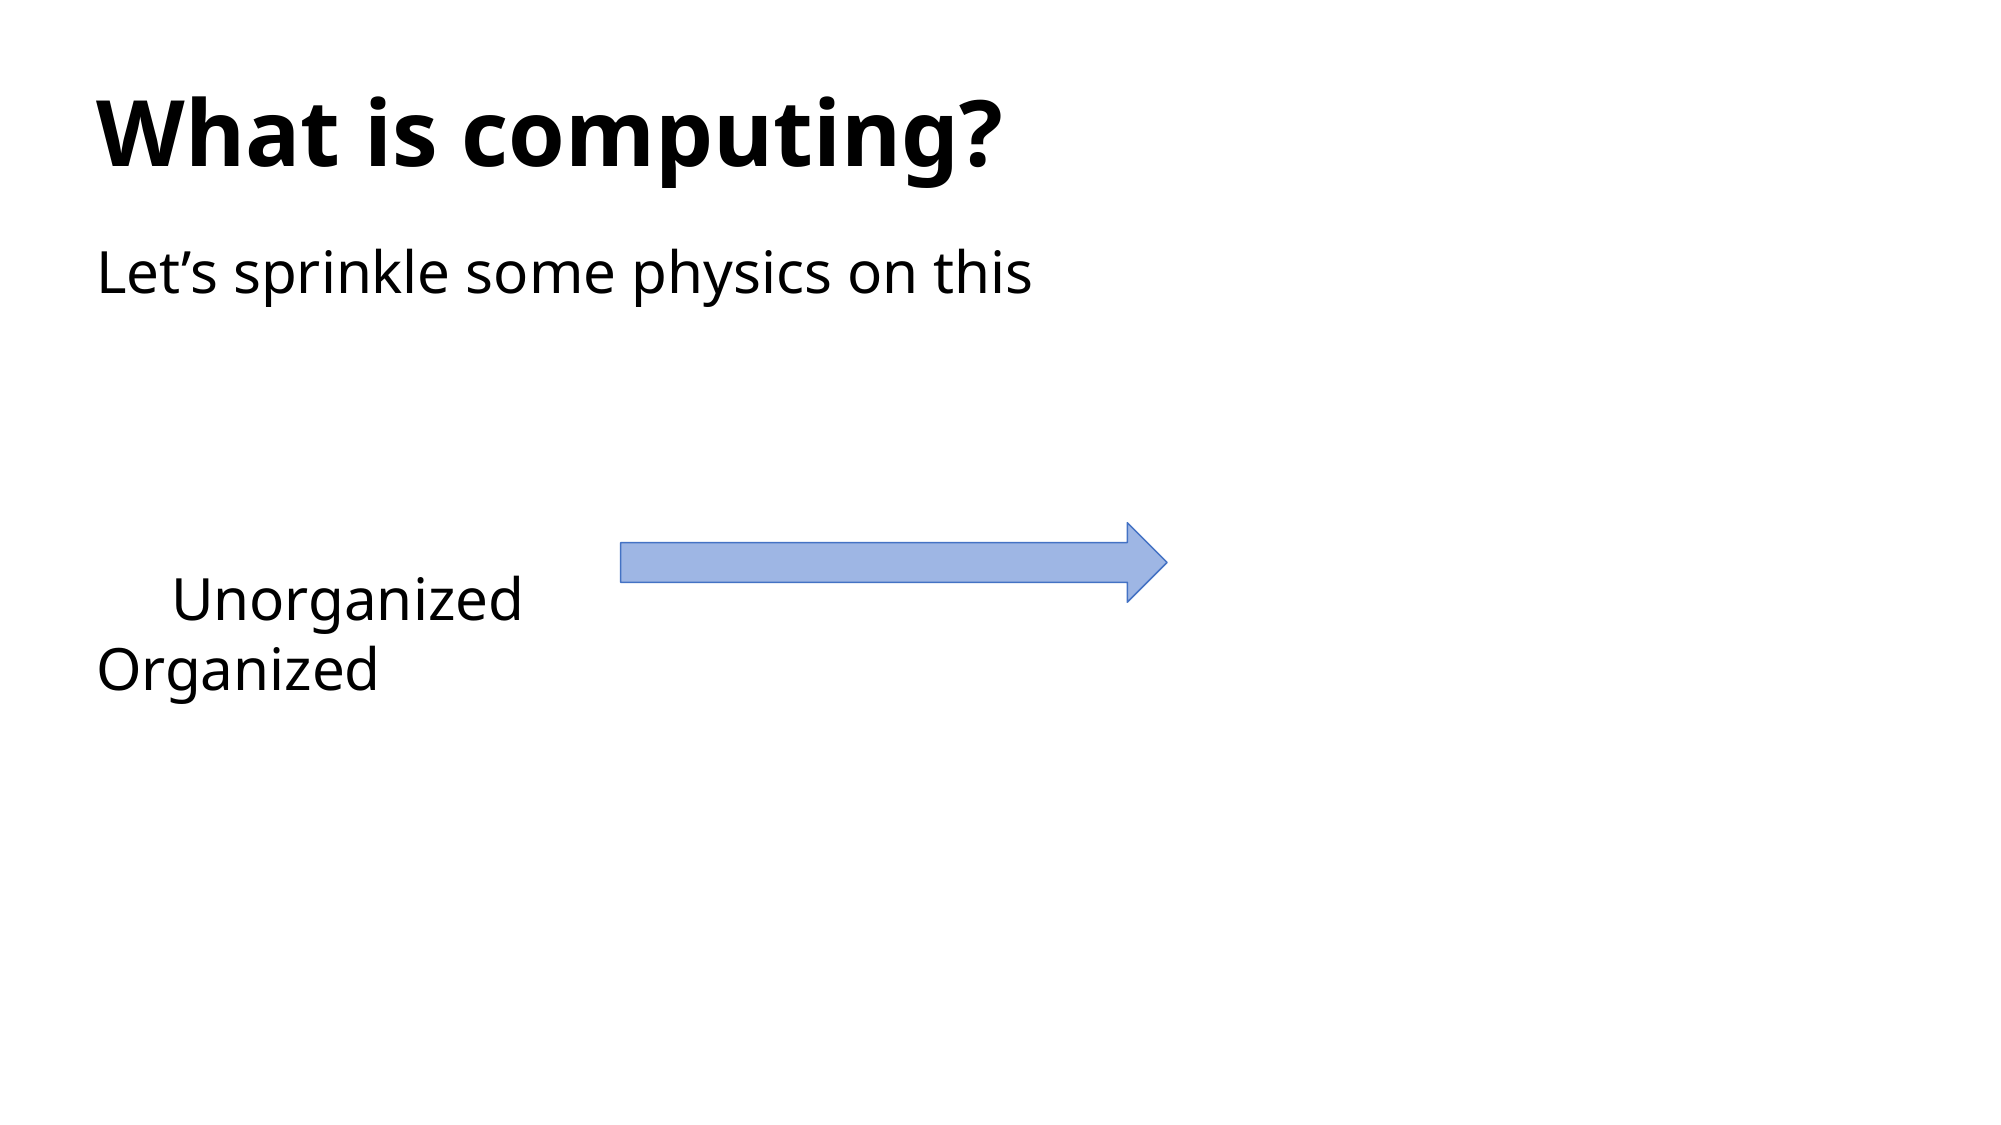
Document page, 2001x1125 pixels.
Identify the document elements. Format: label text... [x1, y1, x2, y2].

list Let’s sprinkle some physics on this Unorganized Organized [96, 235, 1904, 873]
title What is computing? [96, 75, 1904, 235]
text_box [620, 522, 1168, 603]
